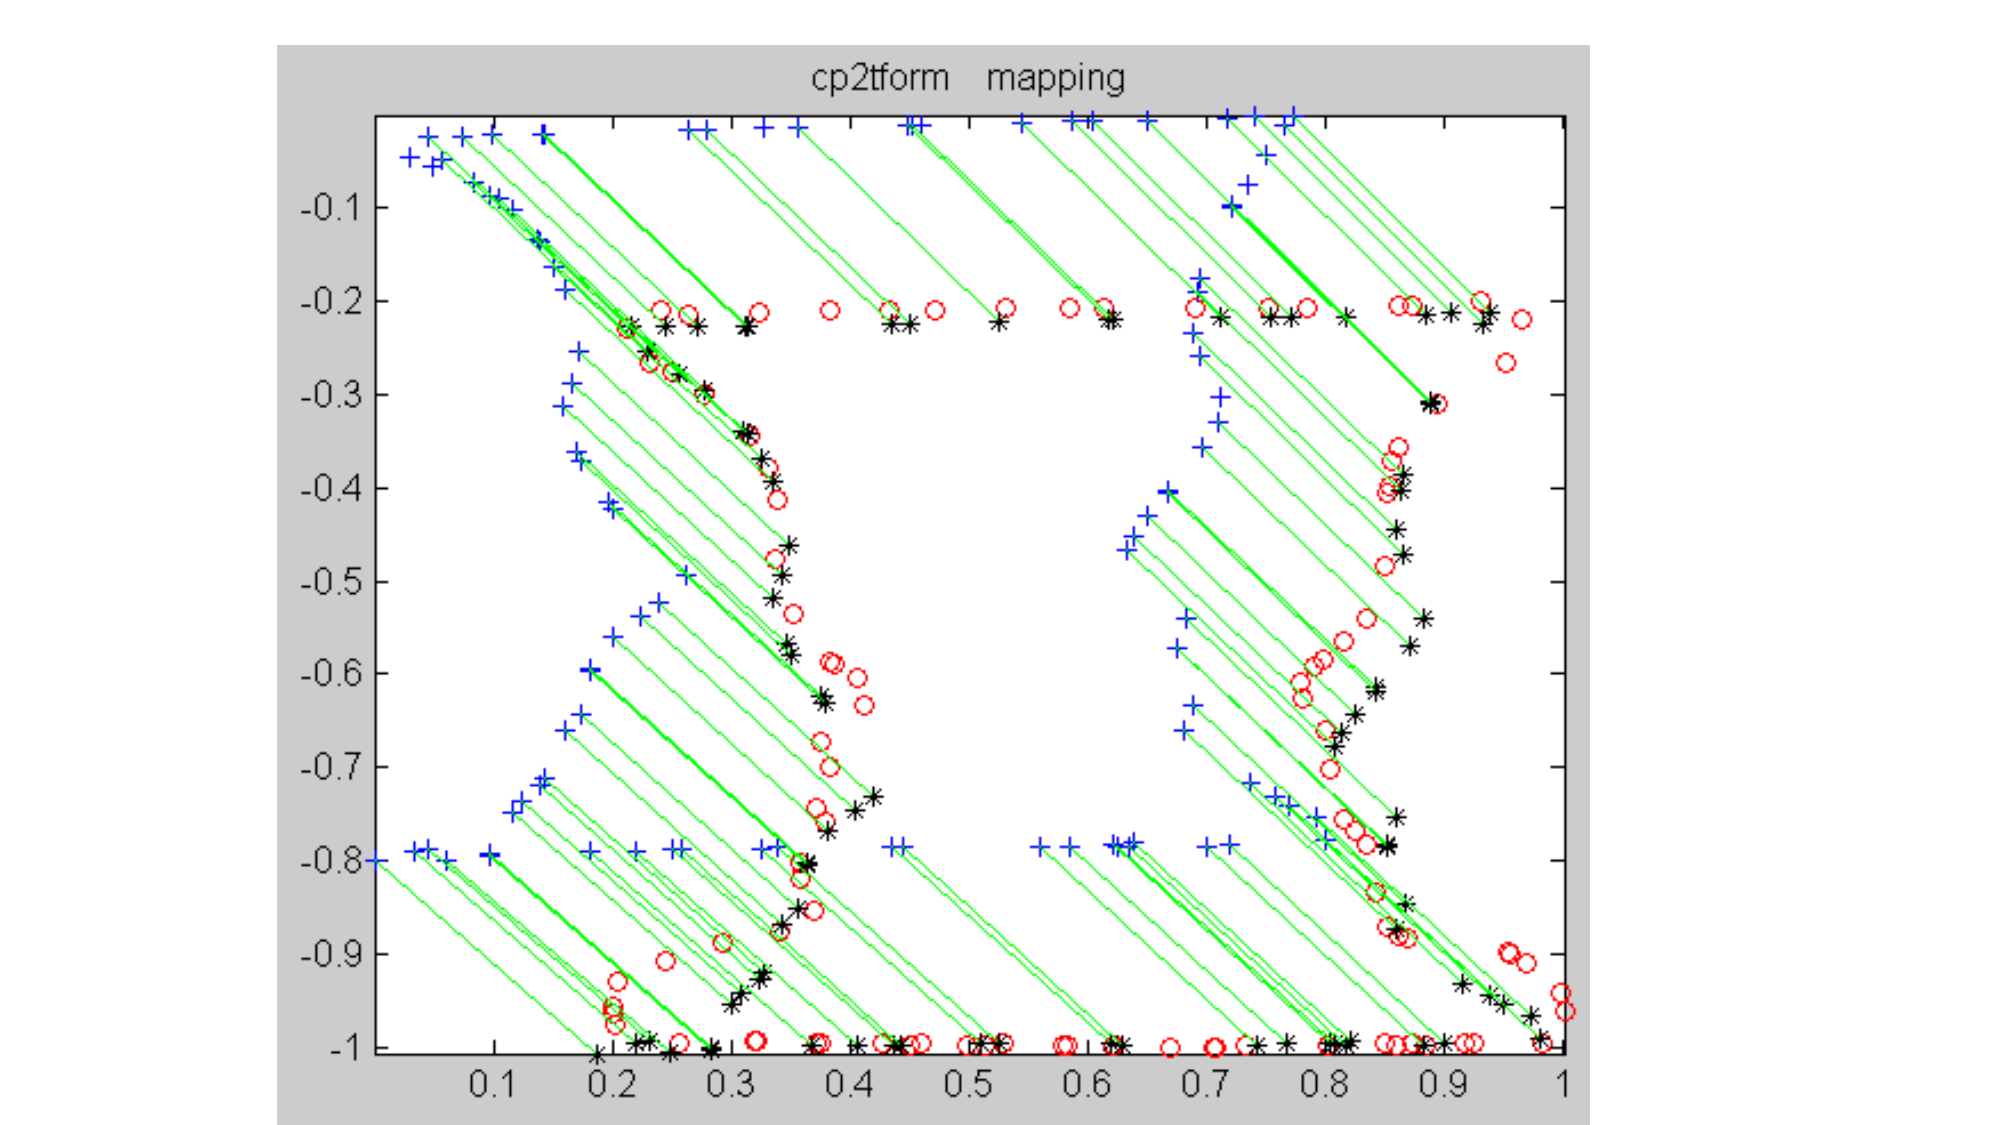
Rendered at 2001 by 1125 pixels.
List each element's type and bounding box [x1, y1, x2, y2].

picture [277, 45, 1590, 1125]
